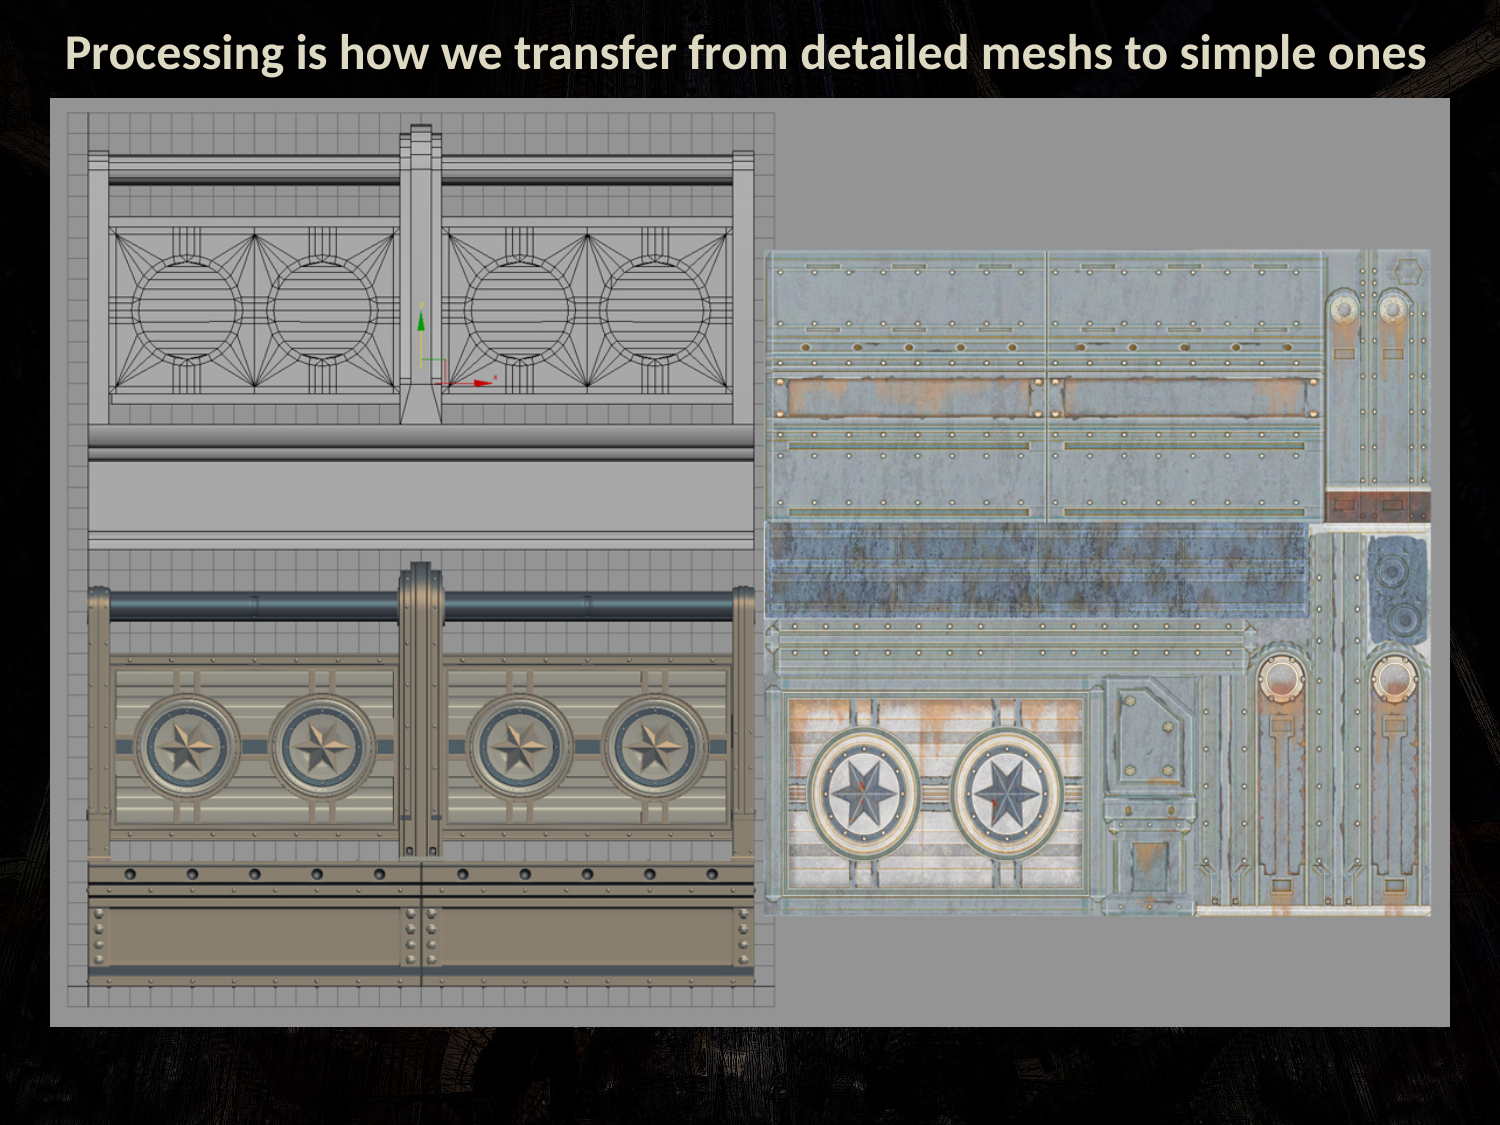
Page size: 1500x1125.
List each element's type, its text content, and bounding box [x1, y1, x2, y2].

text_box [24, 37, 1463, 144]
picture [0, 0, 1500, 1125]
text_box Processing is how we transfer from detailed meshs to simple ones [50, 12, 1450, 88]
